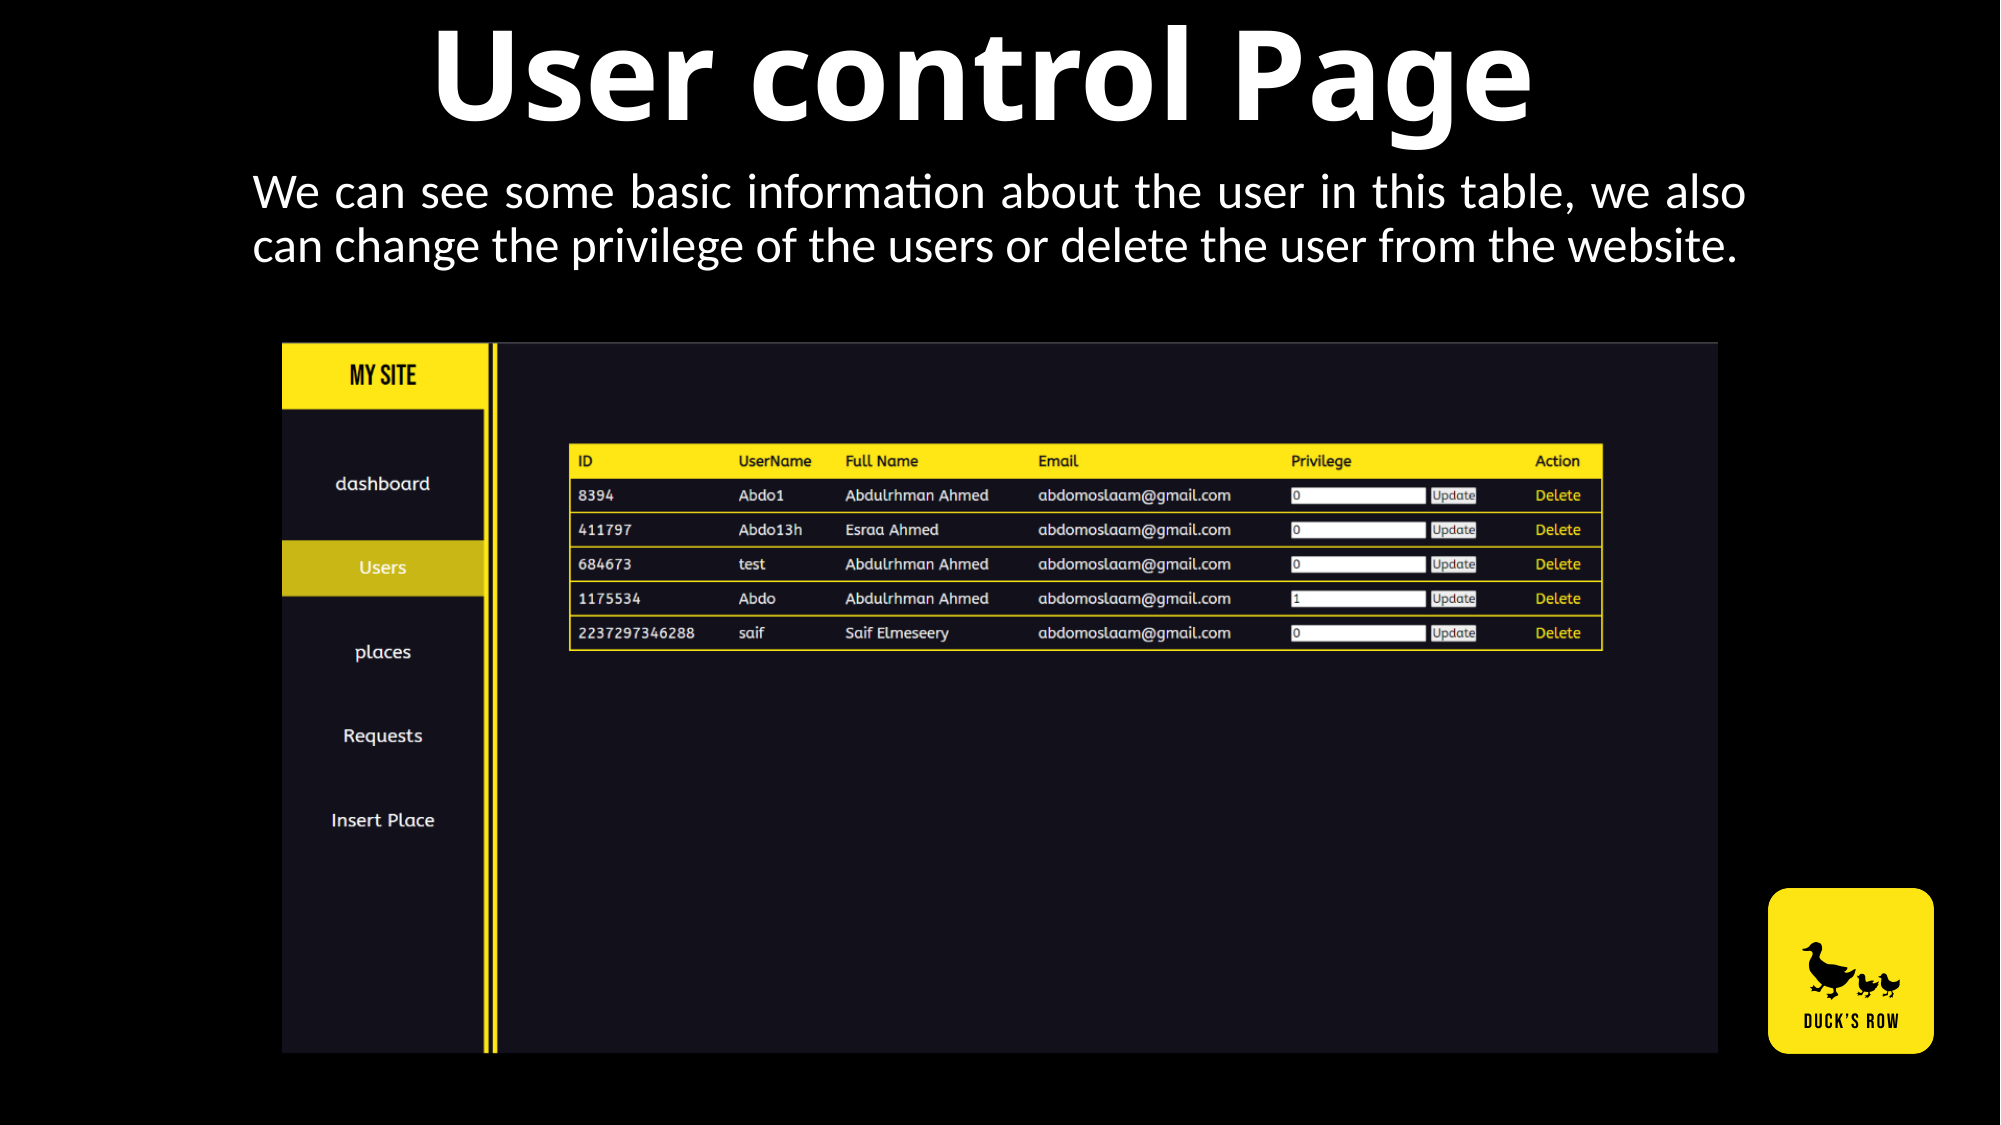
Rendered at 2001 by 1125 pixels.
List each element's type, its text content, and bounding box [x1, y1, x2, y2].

title User control Page [386, 0, 1579, 155]
picture [1768, 888, 1934, 1054]
subtitle We can see some basic information about the user in this table, we also can change the privilege of the users or delete the user from the website. [237, 158, 1763, 313]
picture [282, 342, 1718, 1054]
